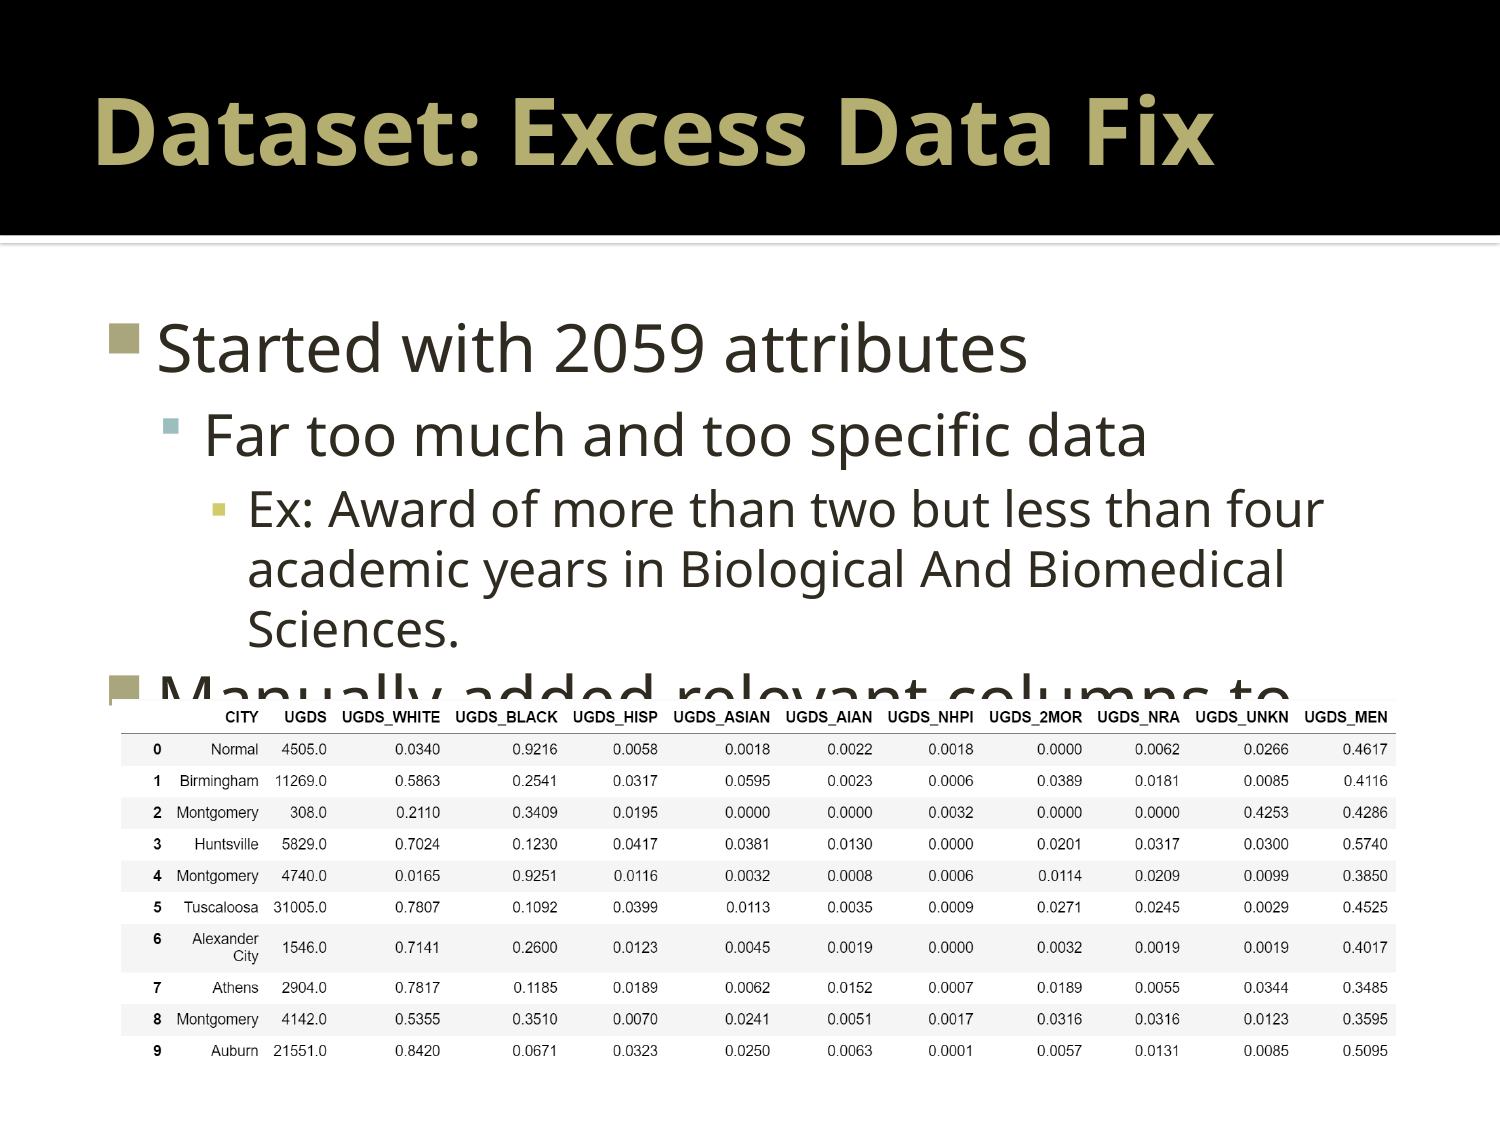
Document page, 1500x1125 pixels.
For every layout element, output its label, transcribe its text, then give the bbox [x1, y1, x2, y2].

picture [112, 699, 1396, 1063]
title Dataset: Excess Data Fix [75, 25, 1425, 231]
list Started with 2059 attributes Far too much and too specific data Ex: Award of more than two but less than four academic years in Biological And Biomedical Sciences. Manually added relevant columns to new set [75, 291, 1425, 1050]
